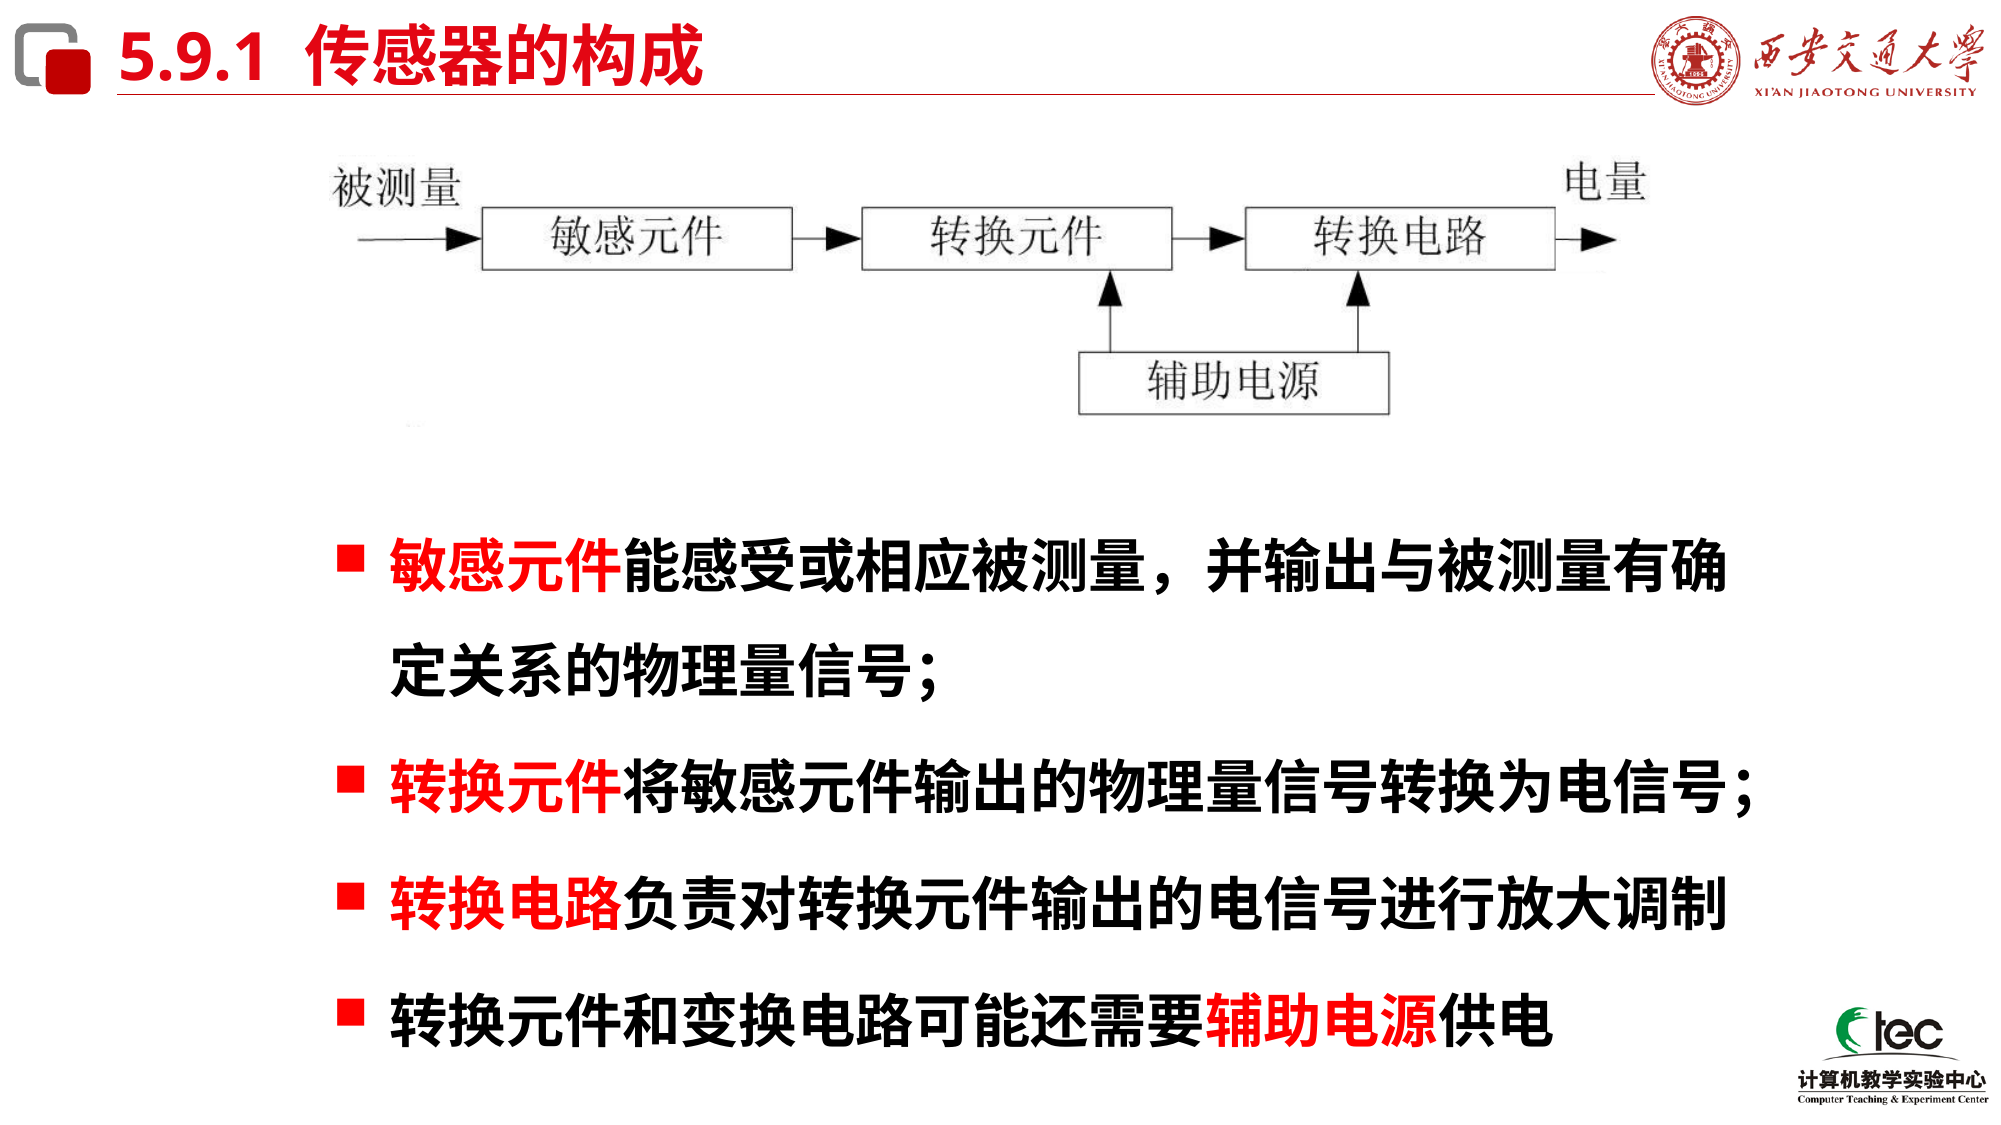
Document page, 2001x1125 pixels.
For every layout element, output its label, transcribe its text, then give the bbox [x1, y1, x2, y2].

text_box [19, 27, 91, 95]
text_box 5.9.1 传感器的构成 [103, 6, 1789, 102]
picture [1788, 993, 2000, 1125]
picture [329, 154, 1655, 427]
text_box 敏感元件能感受或相应被测量，并输出与被测量有确定关系的物理量信号； 转换元件将敏感元件输出的物理量信号转换为电信号； 转换电路负责对转换元件输出的电信号进行放大调制 转换元件和变换电路可能还需要辅助电源供电 [318, 486, 1789, 1018]
picture [1647, 12, 1995, 109]
